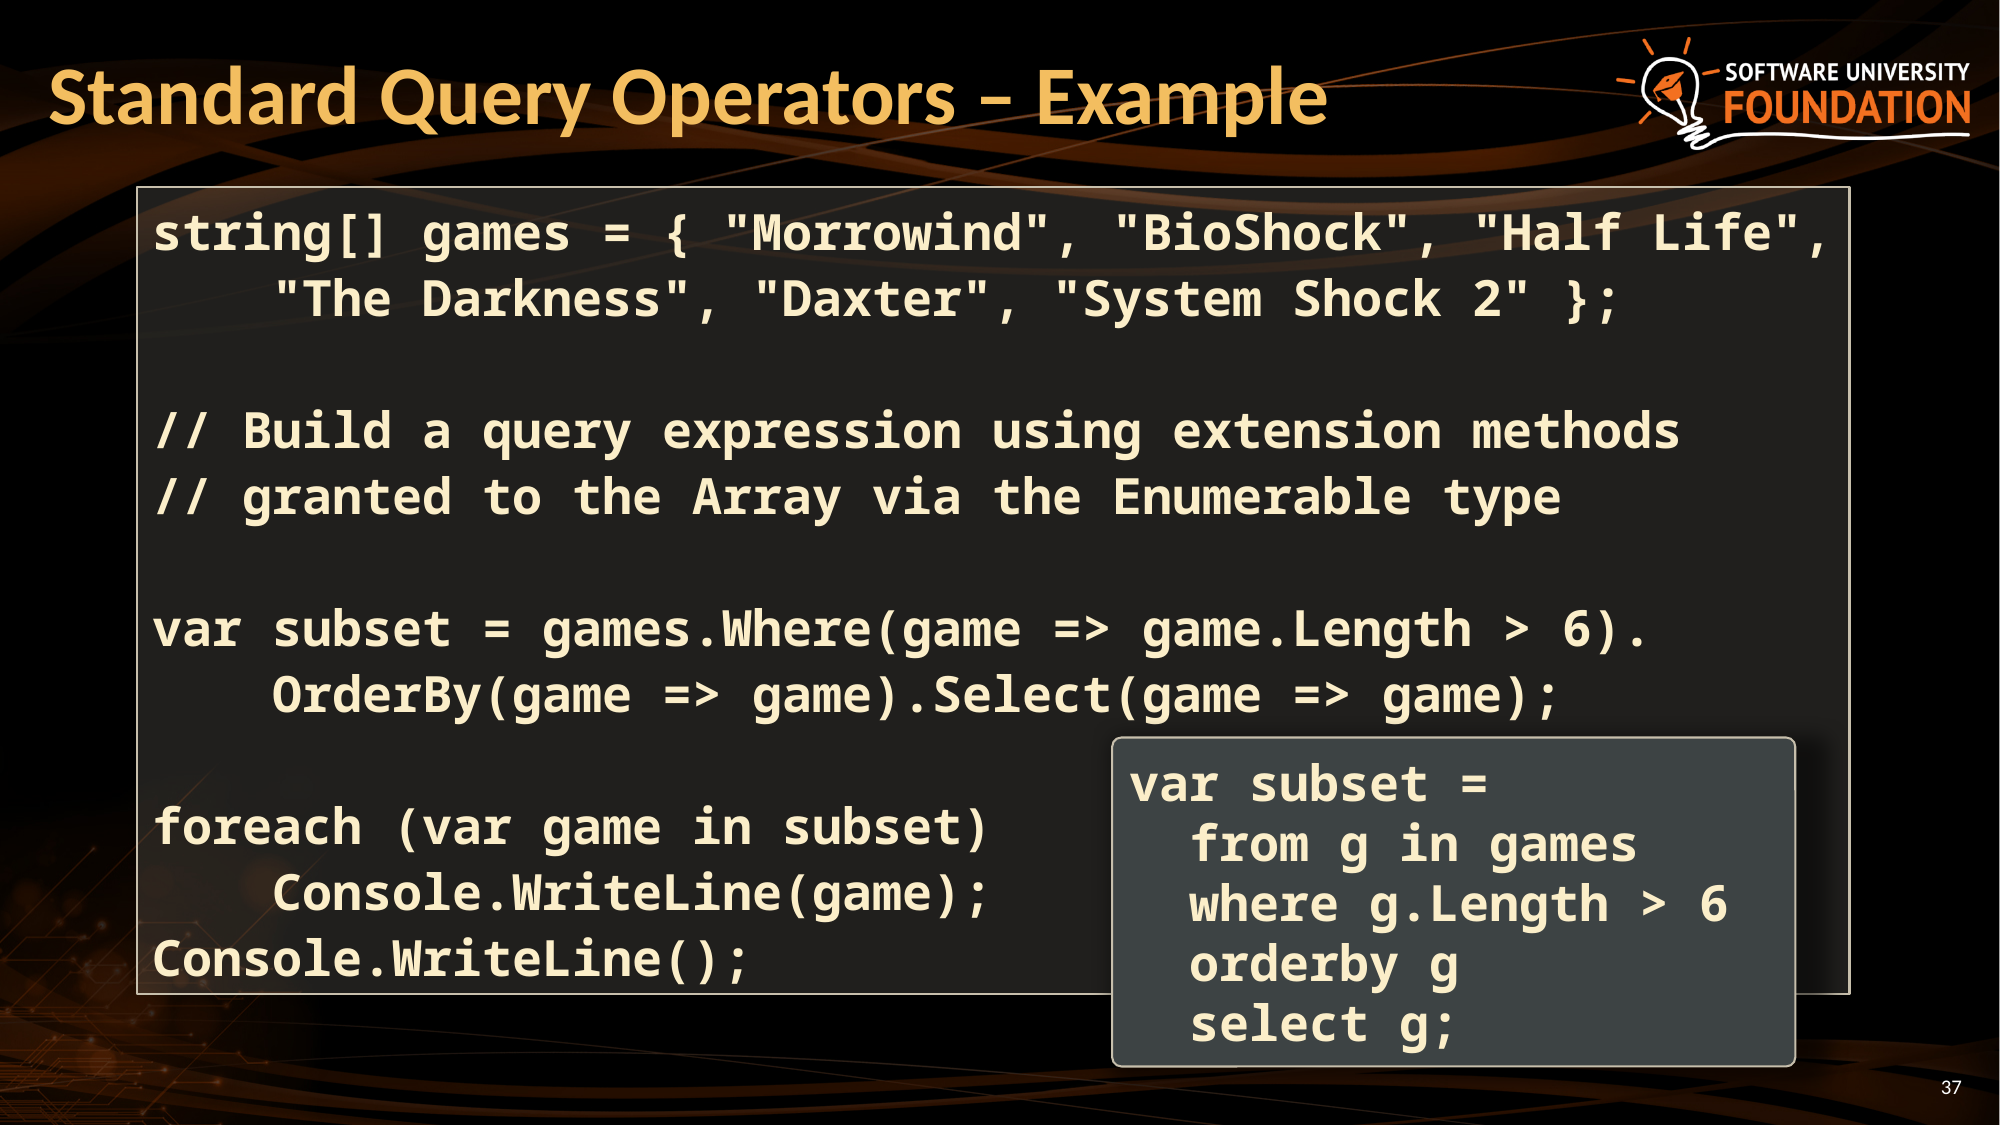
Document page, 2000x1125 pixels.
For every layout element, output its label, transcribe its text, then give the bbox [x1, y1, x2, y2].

text_box var subset = from g in games where g.Length > 6 orderby g select g; [1112, 737, 1796, 1067]
title Standard Query Operators – Example [30, 6, 1602, 189]
picture [0, 0, 2000, 1125]
text_box string[] games = { "Morrowind", "BioShock", "Half Life", "The Darkness", "Daxter", "System Shock 2" }; // Build a query expression using extension methods // granted to the Array via the Enumerable type var subset = games.Where(game => game.Length > 6). OrderBy(game => game).Select(game => game); foreach (var game in subset) Console.WriteLine(game); Console.WriteLine(); [137, 187, 1850, 994]
slide_number 37 [1897, 1070, 1968, 1103]
